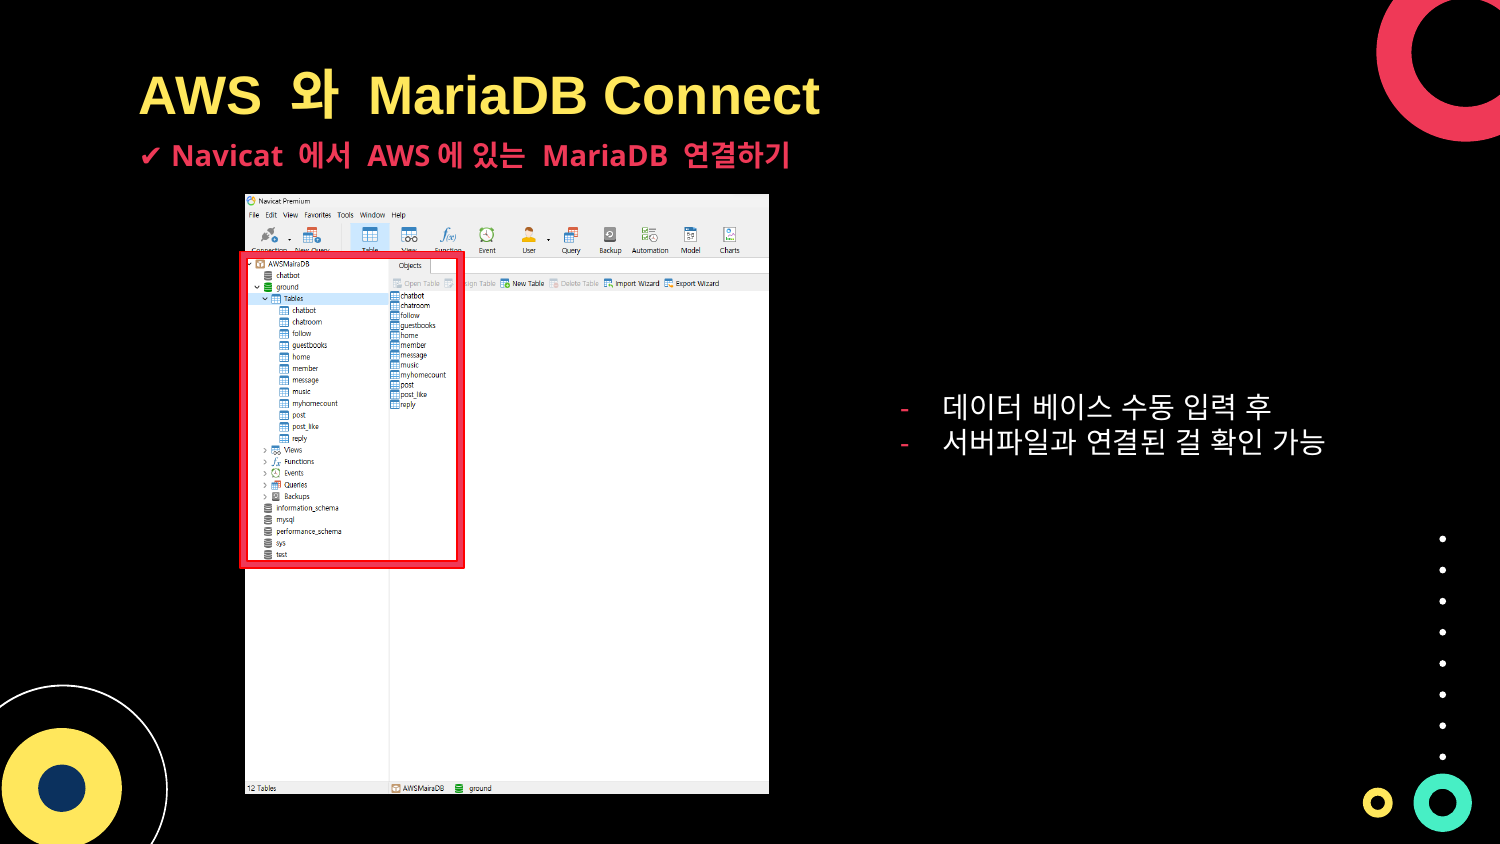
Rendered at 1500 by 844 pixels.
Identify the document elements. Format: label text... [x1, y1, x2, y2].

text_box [123, 53, 1415, 188]
picture [244, 194, 769, 794]
text_box 데이터 베이스 수동 입력 후 서버파일과 연결된 걸 확인 가능 [881, 285, 1432, 564]
